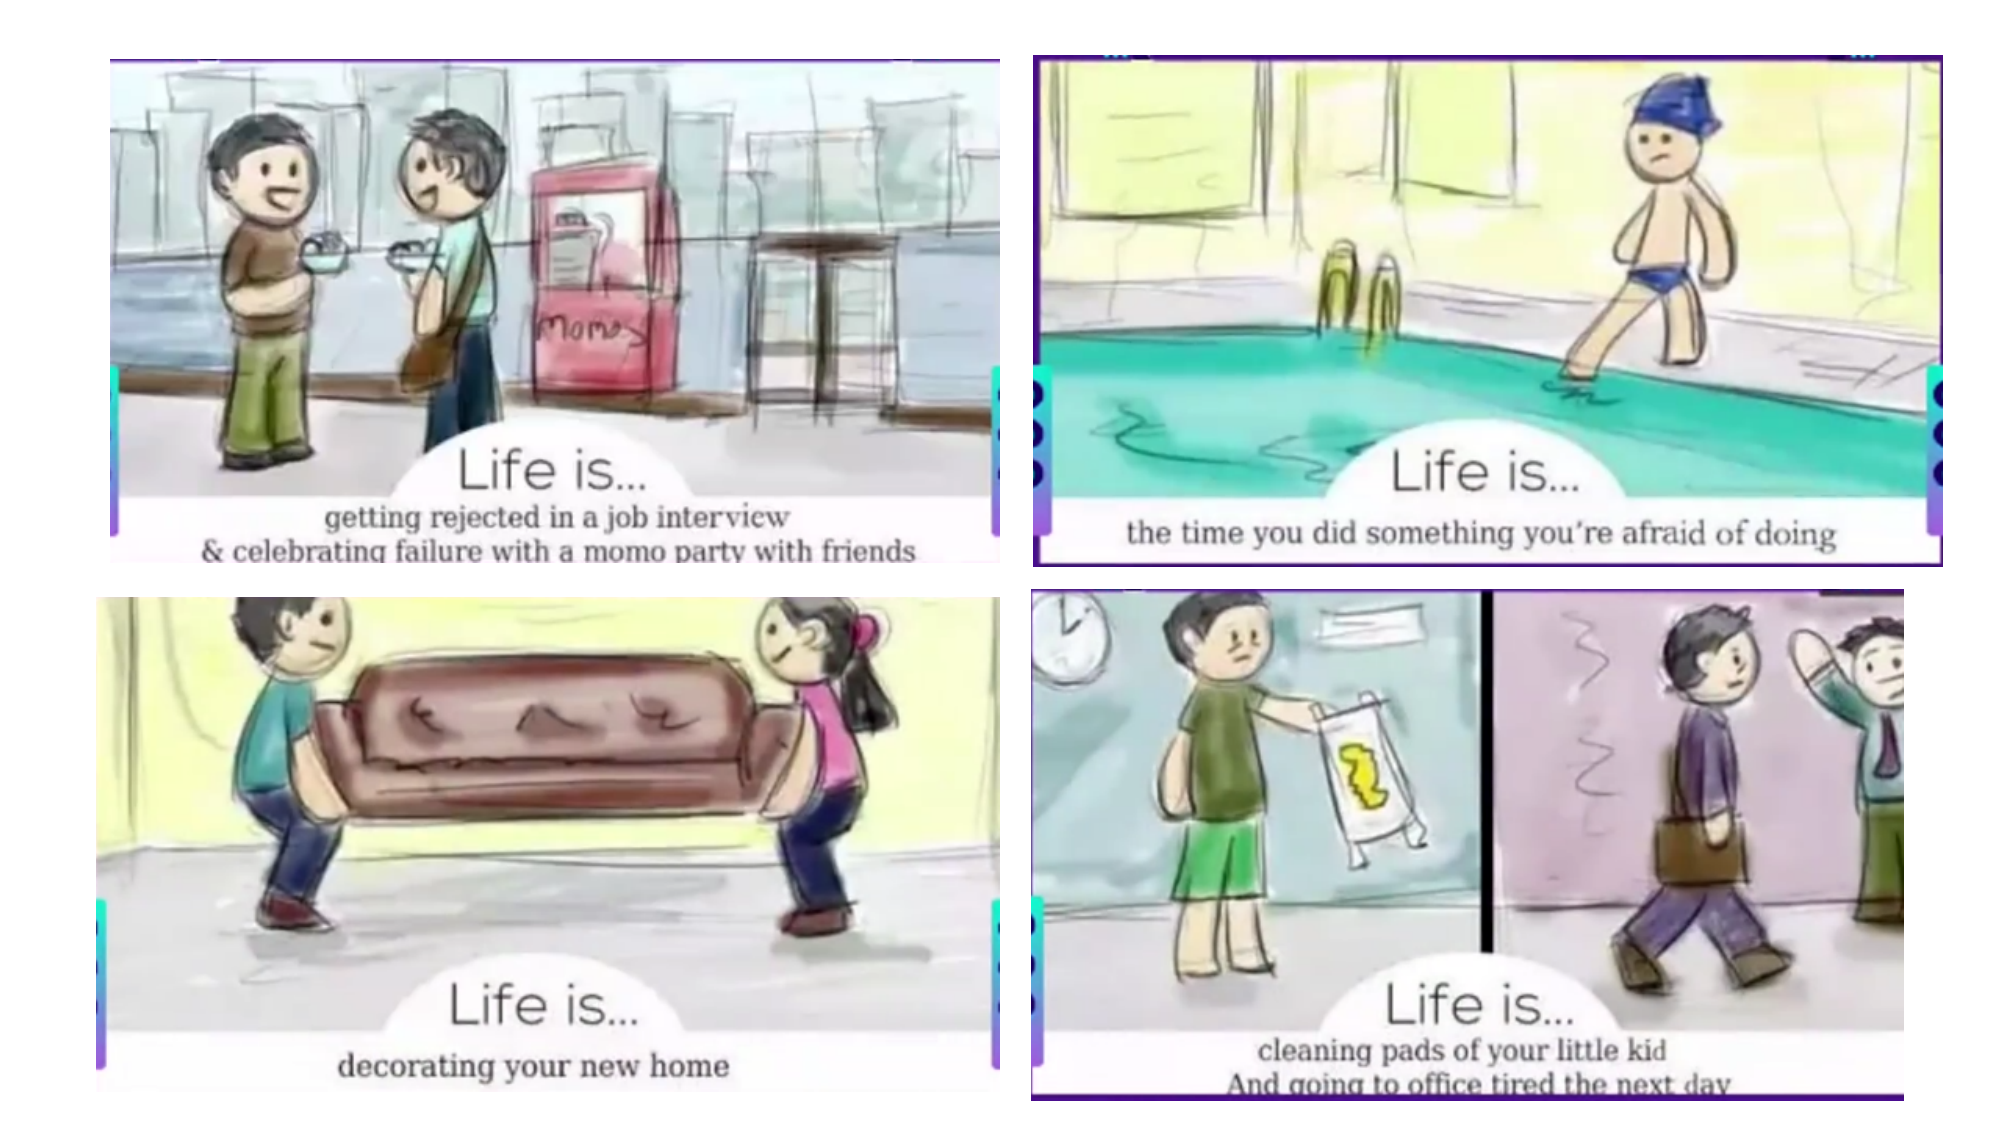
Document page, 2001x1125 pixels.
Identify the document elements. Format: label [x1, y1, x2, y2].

picture [1031, 589, 1904, 1101]
picture [110, 59, 1001, 563]
picture [96, 597, 1000, 1092]
picture [1033, 55, 1943, 567]
